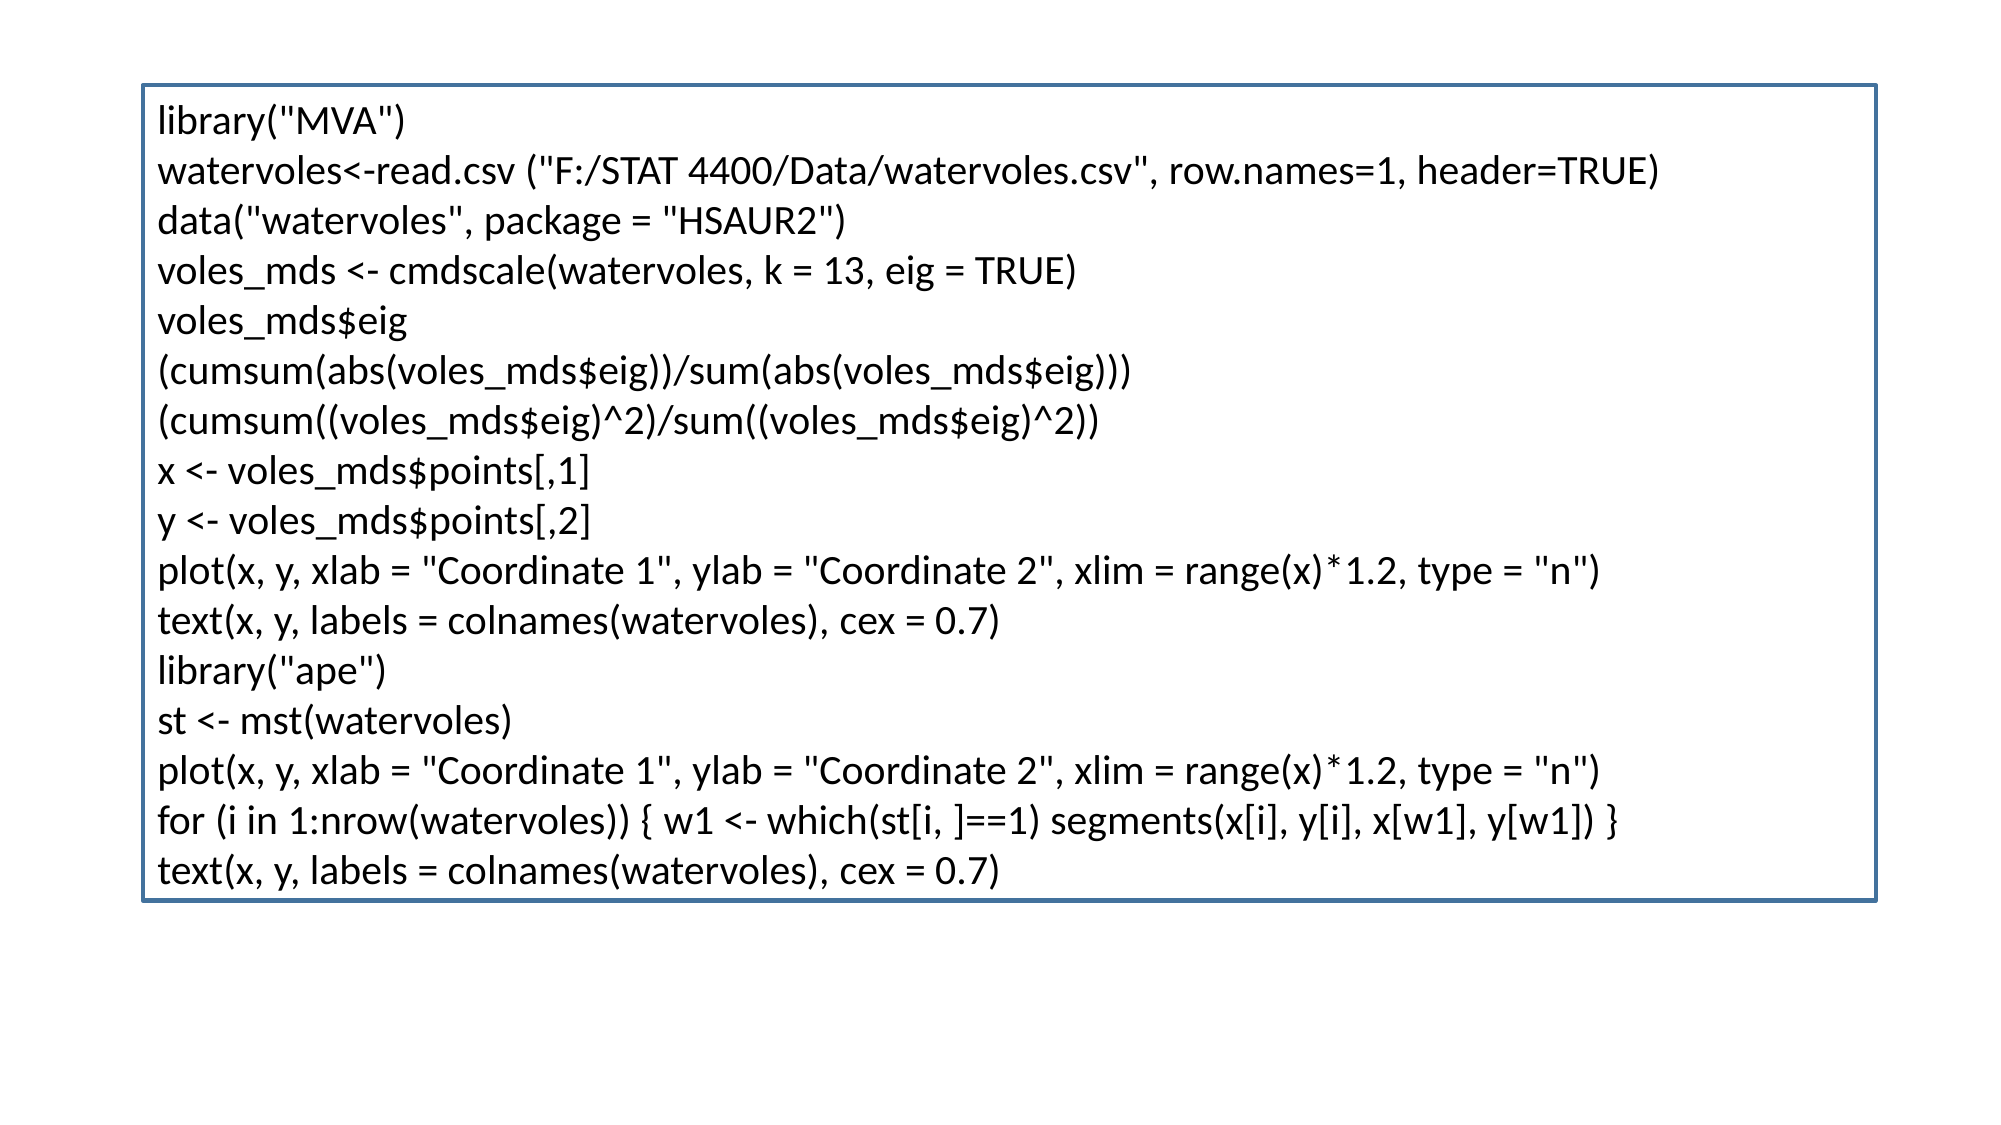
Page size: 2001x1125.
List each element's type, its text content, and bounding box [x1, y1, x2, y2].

text_box library("MVA") watervoles<-read.csv ("F:/STAT 4400/Data/watervoles.csv", row.names=1, header=TRUE) data("watervoles", package = "HSAUR2") voles_mds <- cmdscale(watervoles, k = 13, eig = TRUE) voles_mds$eig (cumsum(abs(voles_mds$eig))/sum(abs(voles_mds$eig))) (cumsum((voles_mds$eig)^2)/sum((voles_mds$eig)^2)) x <- voles_mds$points[,1] y <- voles_mds$points[,2] plot(x, y, xlab = "Coordinate 1", ylab = "Coordinate 2", xlim = range(x)*1.2, type = "n") text(x, y, labels = colnames(watervoles), cex = 0.7) library("ape") st <- mst(watervoles) plot(x, y, xlab = "Coordinate 1", ylab = "Coordinate 2", xlim = range(x)*1.2, type = "n") for (i in 1:nrow(watervoles)) { w1 <- which(st[i, ]==1) segments(x[i], y[i], x[w1], y[w1]) } text(x, y, labels = colnames(watervoles), cex = 0.7) [142, 85, 1876, 901]
